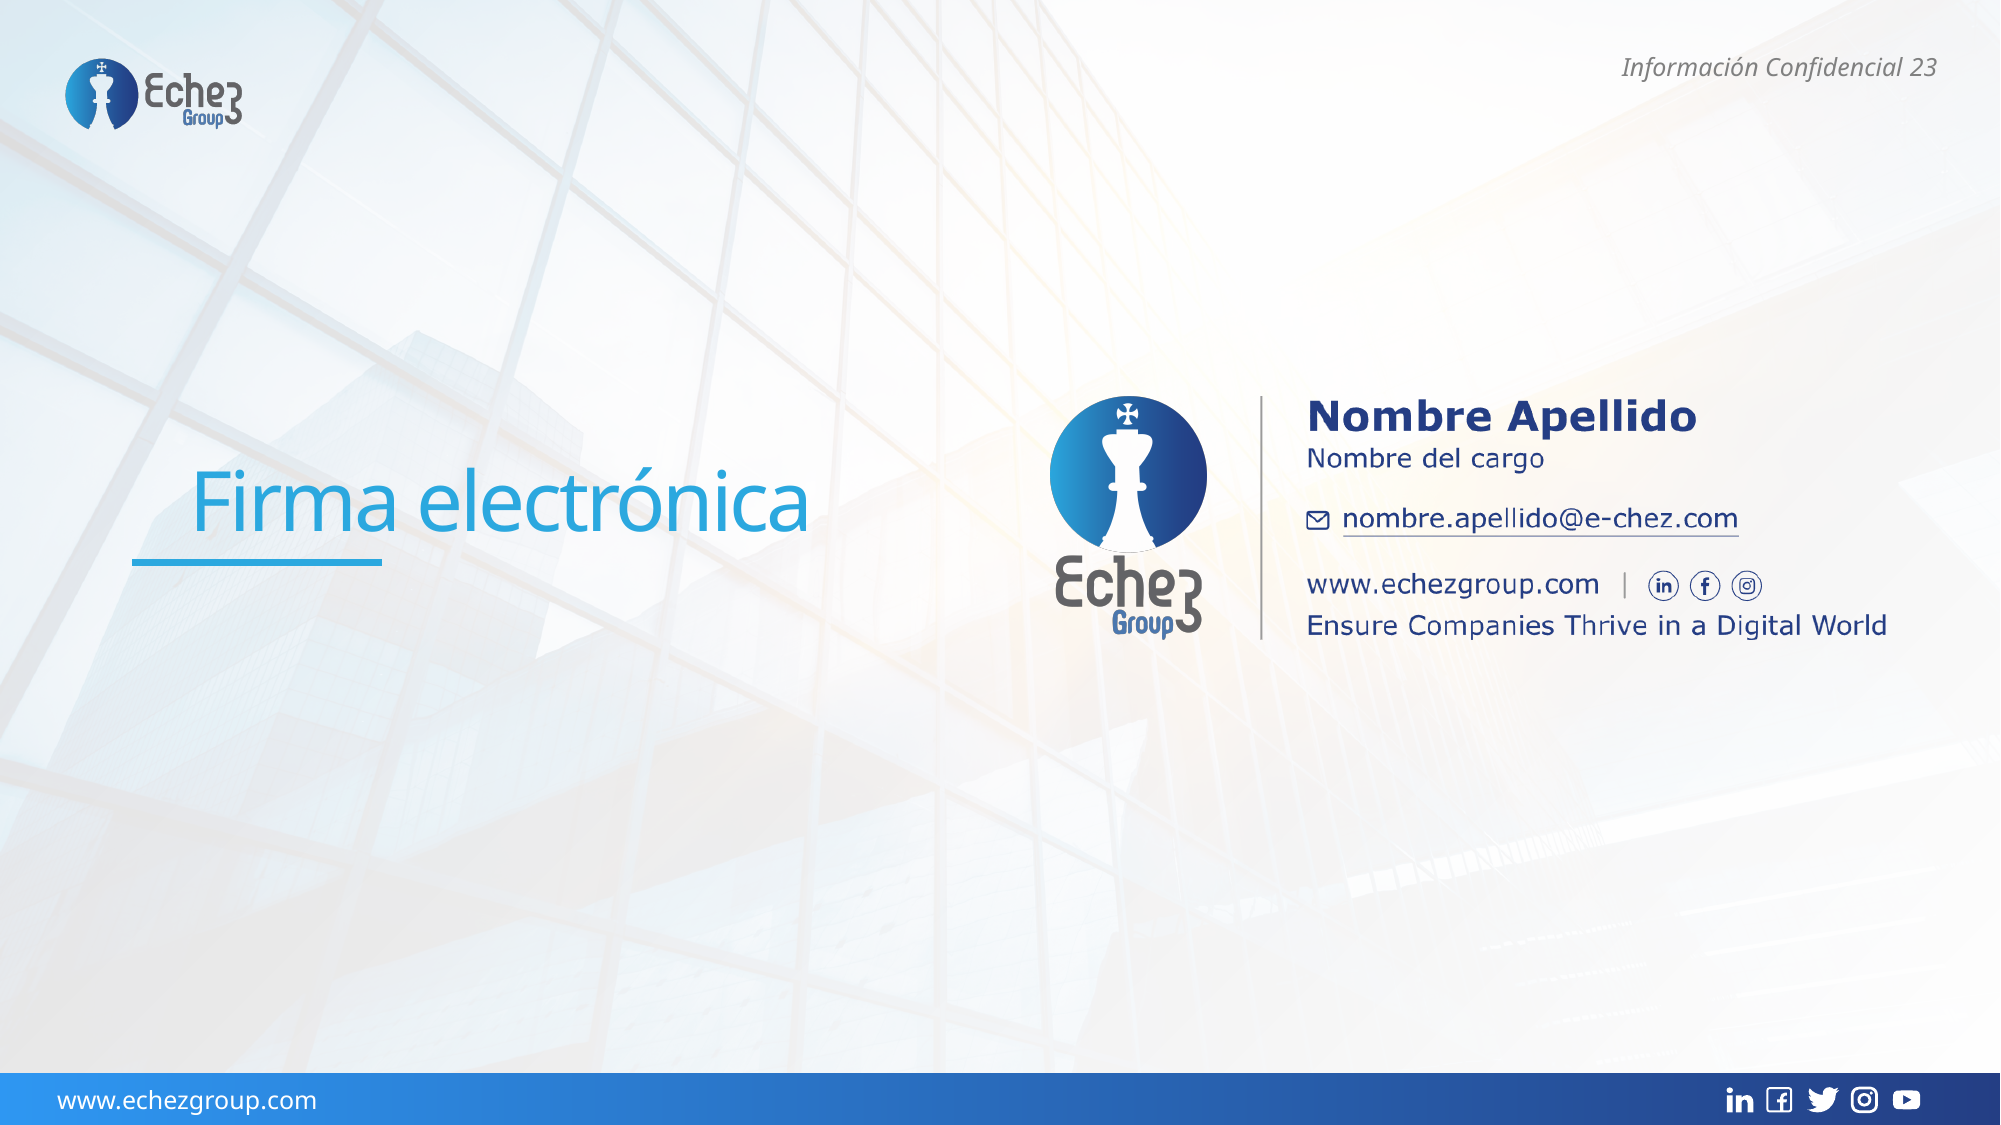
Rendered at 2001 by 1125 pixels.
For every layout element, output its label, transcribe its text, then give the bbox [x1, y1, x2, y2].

picture [58, 46, 249, 142]
text_box Firma electrónica [175, 459, 829, 555]
picture [1241, 395, 1888, 640]
picture [1050, 395, 1207, 640]
